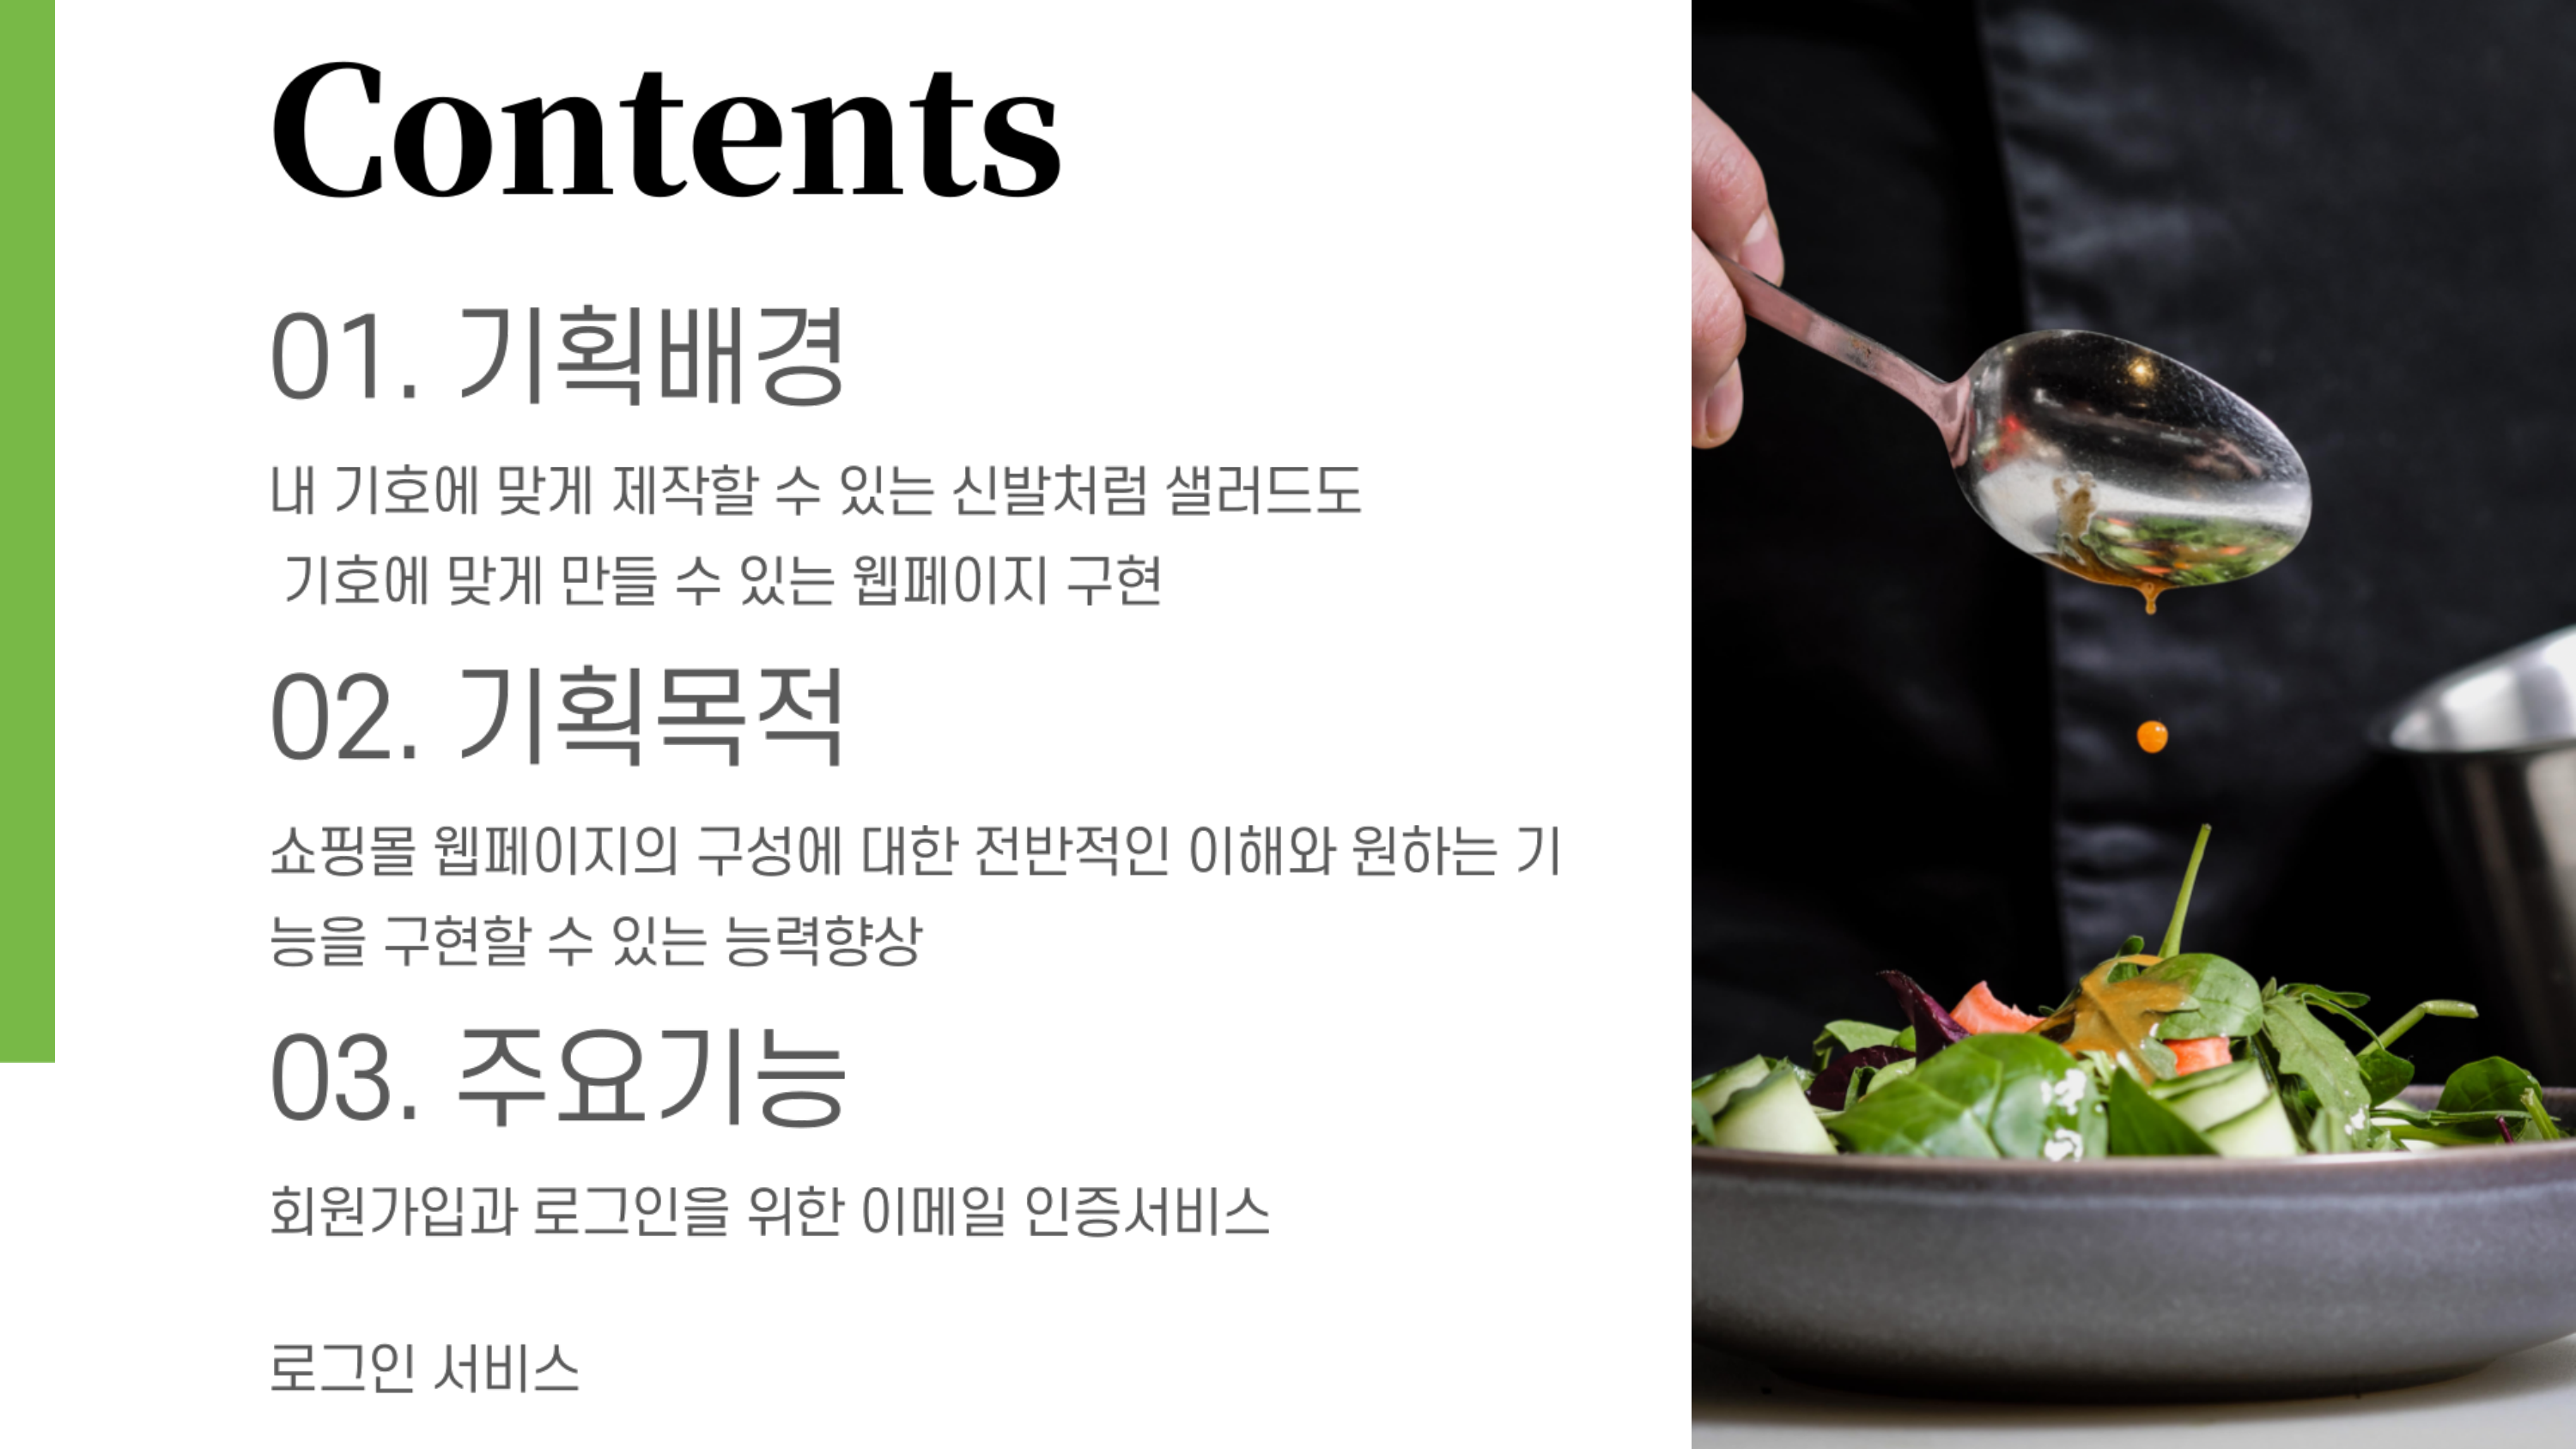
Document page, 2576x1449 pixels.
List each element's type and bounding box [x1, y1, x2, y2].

text_box [1692, 0, 2576, 1449]
text_box [0, 0, 55, 1064]
picture [241, 0, 1622, 1449]
